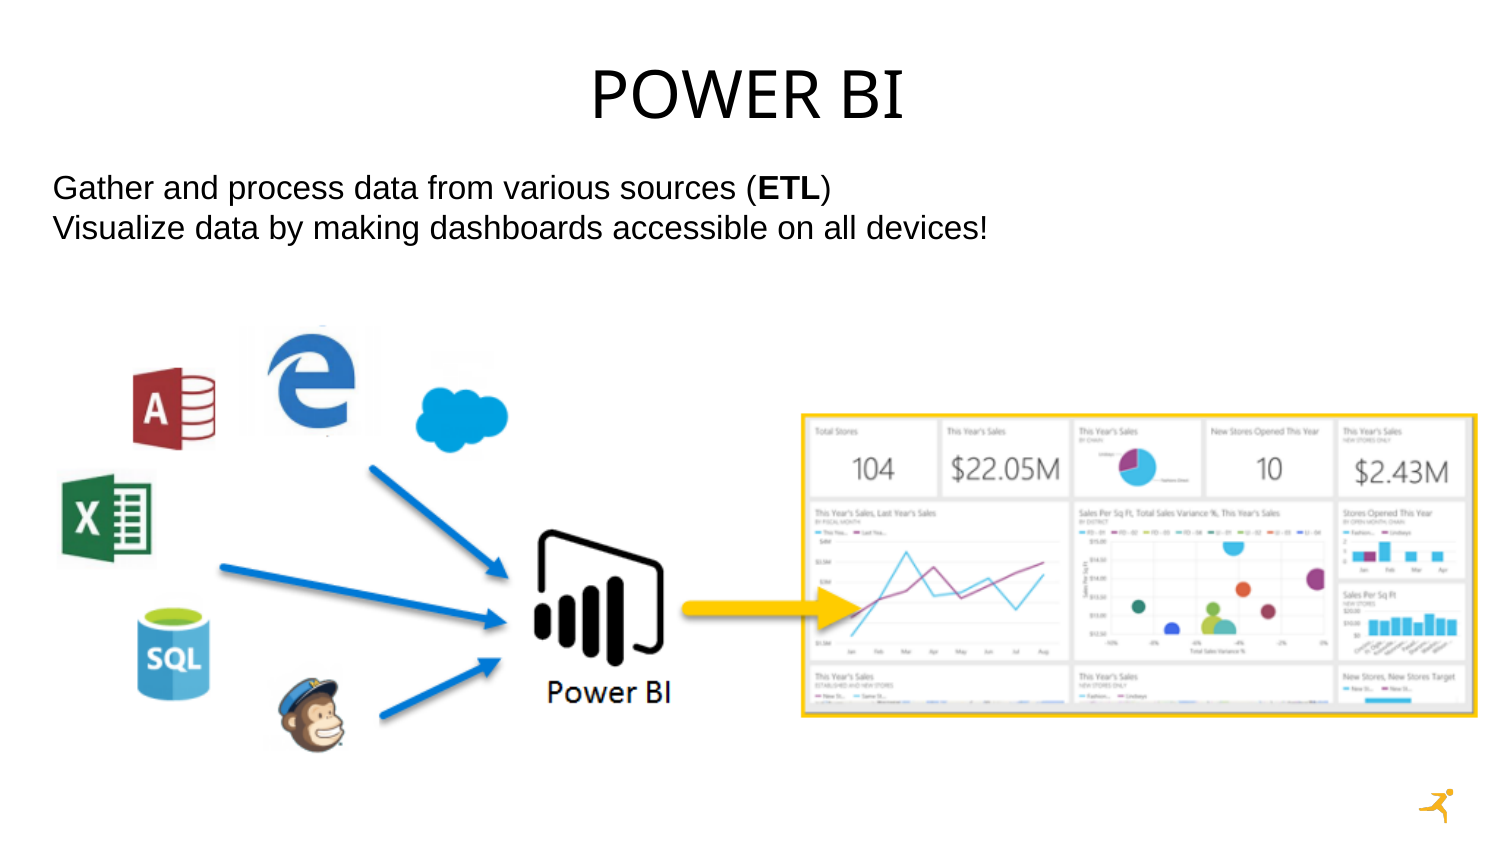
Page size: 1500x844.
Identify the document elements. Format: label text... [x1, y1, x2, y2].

picture [0, 321, 1500, 762]
picture [1406, 776, 1466, 836]
text_box Gather and process data from various sources (ETL) Visualize data by making dashboards accessible on all devices! [38, 158, 1451, 254]
title Power bi [94, 66, 1402, 111]
